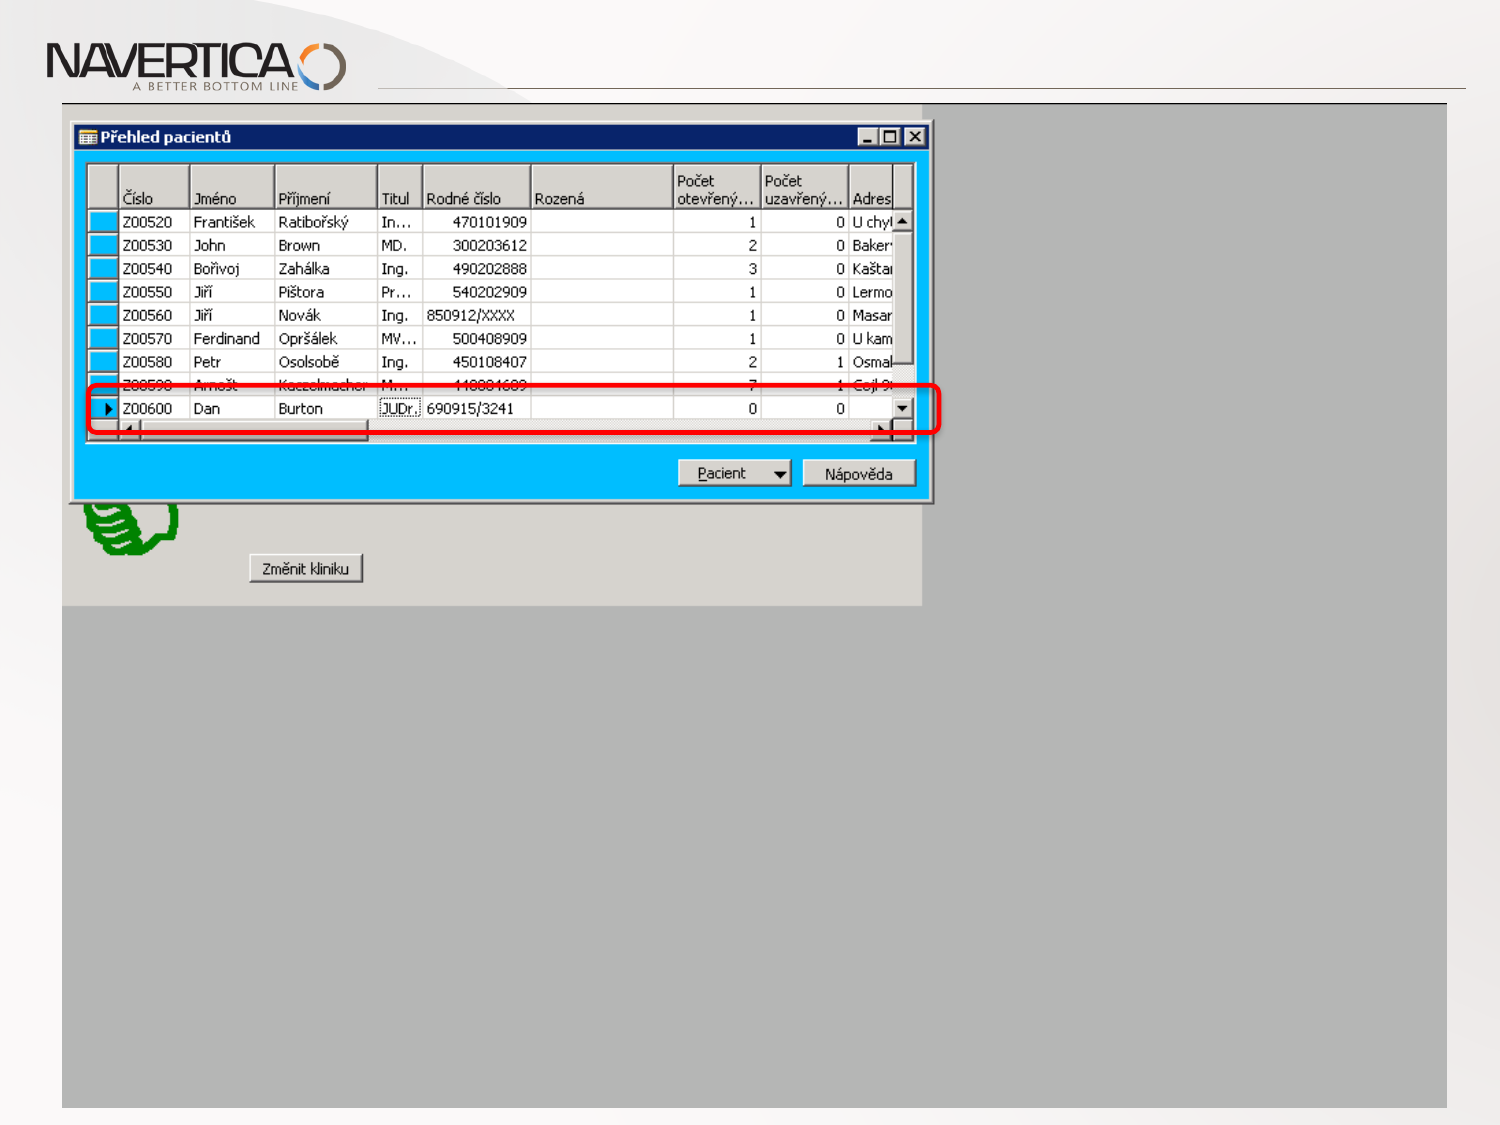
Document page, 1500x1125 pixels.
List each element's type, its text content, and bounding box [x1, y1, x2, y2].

picture [0, 0, 1500, 1125]
slide_number 14 [1110, 1065, 1461, 1125]
